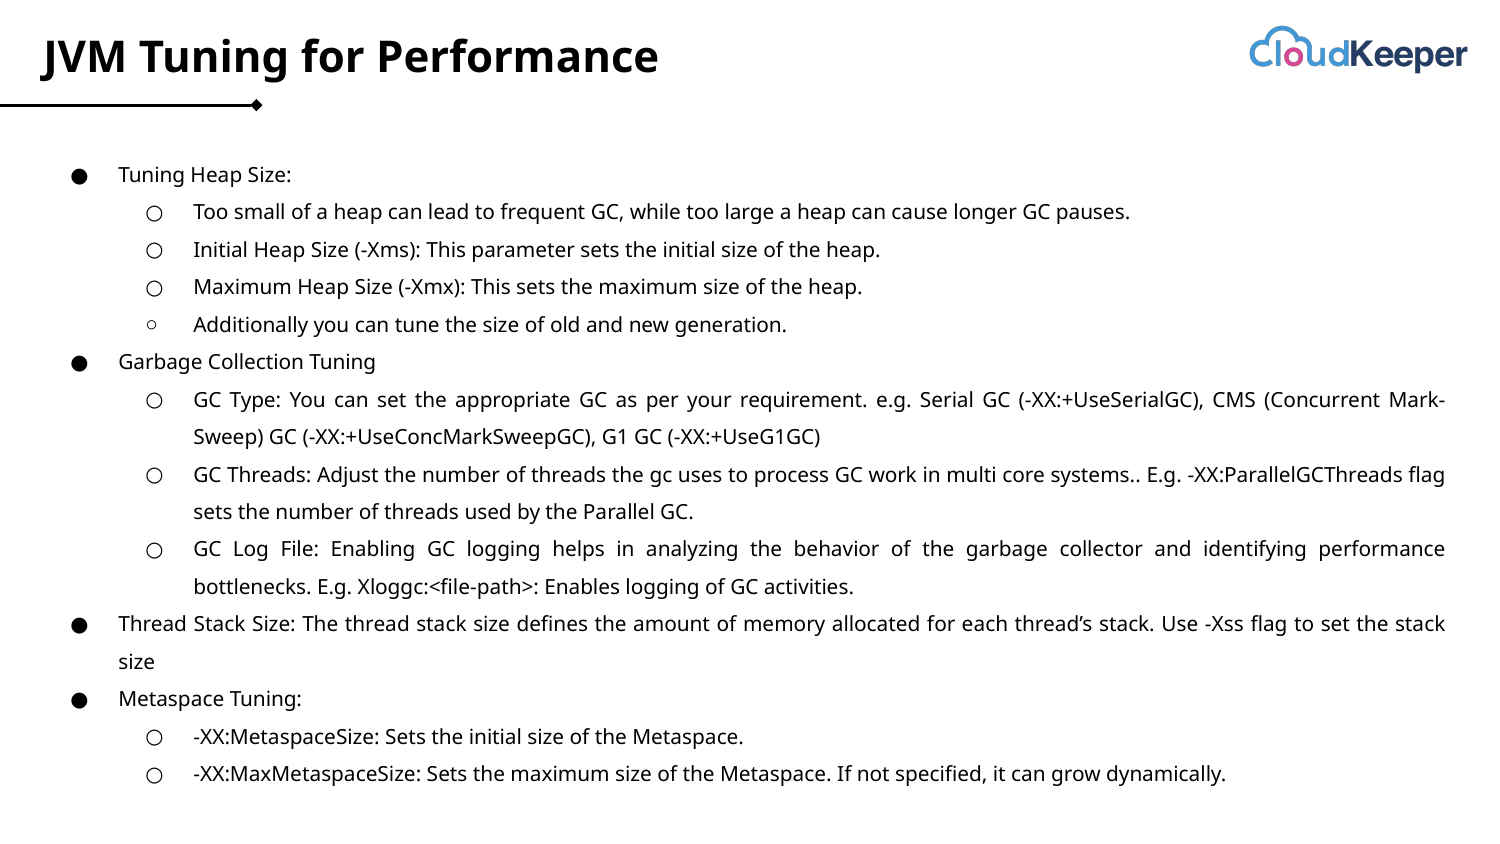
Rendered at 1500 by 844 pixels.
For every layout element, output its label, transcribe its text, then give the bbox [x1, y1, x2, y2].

picture [1238, 20, 1479, 78]
title JVM Tuning for Performance [43, 34, 1169, 93]
text_box Tuning Heap Size: Too small of a heap can lead to frequent GC, while too large a heap can cause longer GC pauses. Initial Heap Size (-Xms): This parameter sets the initial size of the heap. Maximum Heap Size (-Xmx): This sets the maximum size of the heap. Additionally you can tune the size of old and new generation. Garbage Collection Tuning GC Type: You can set the appropriate GC as per your requirement. e.g. Serial GC (-XX:+UseSerialGC), CMS (Concurrent Mark-Sweep) GC (-XX:+UseConcMarkSweepGC), G1 GC (-XX:+UseG1GC) GC Threads: Adjust the number of threads the gc uses to process GC work in multi core systems.. E.g. -XX:ParallelGCThreads flag sets the number of threads used by the Parallel GC. GC Log File: Enabling GC logging helps in analyzing the behavior of the garbage collector and identifying performance bottlenecks. E.g. Xloggc:<file-path>: Enables logging of GC activities. Thread Stack Size: The thread stack size defines the amount of memory allocated for each thread’s stack. Use -Xss flag to set the stack size Metaspace Tuning: -XX:MetaspaceSize: Sets the initial size of the Metaspace. -XX:MaxMetaspaceSize: Sets the maximum size of the Metaspace. If not specified, it can grow dynamically. [43, 149, 1446, 792]
